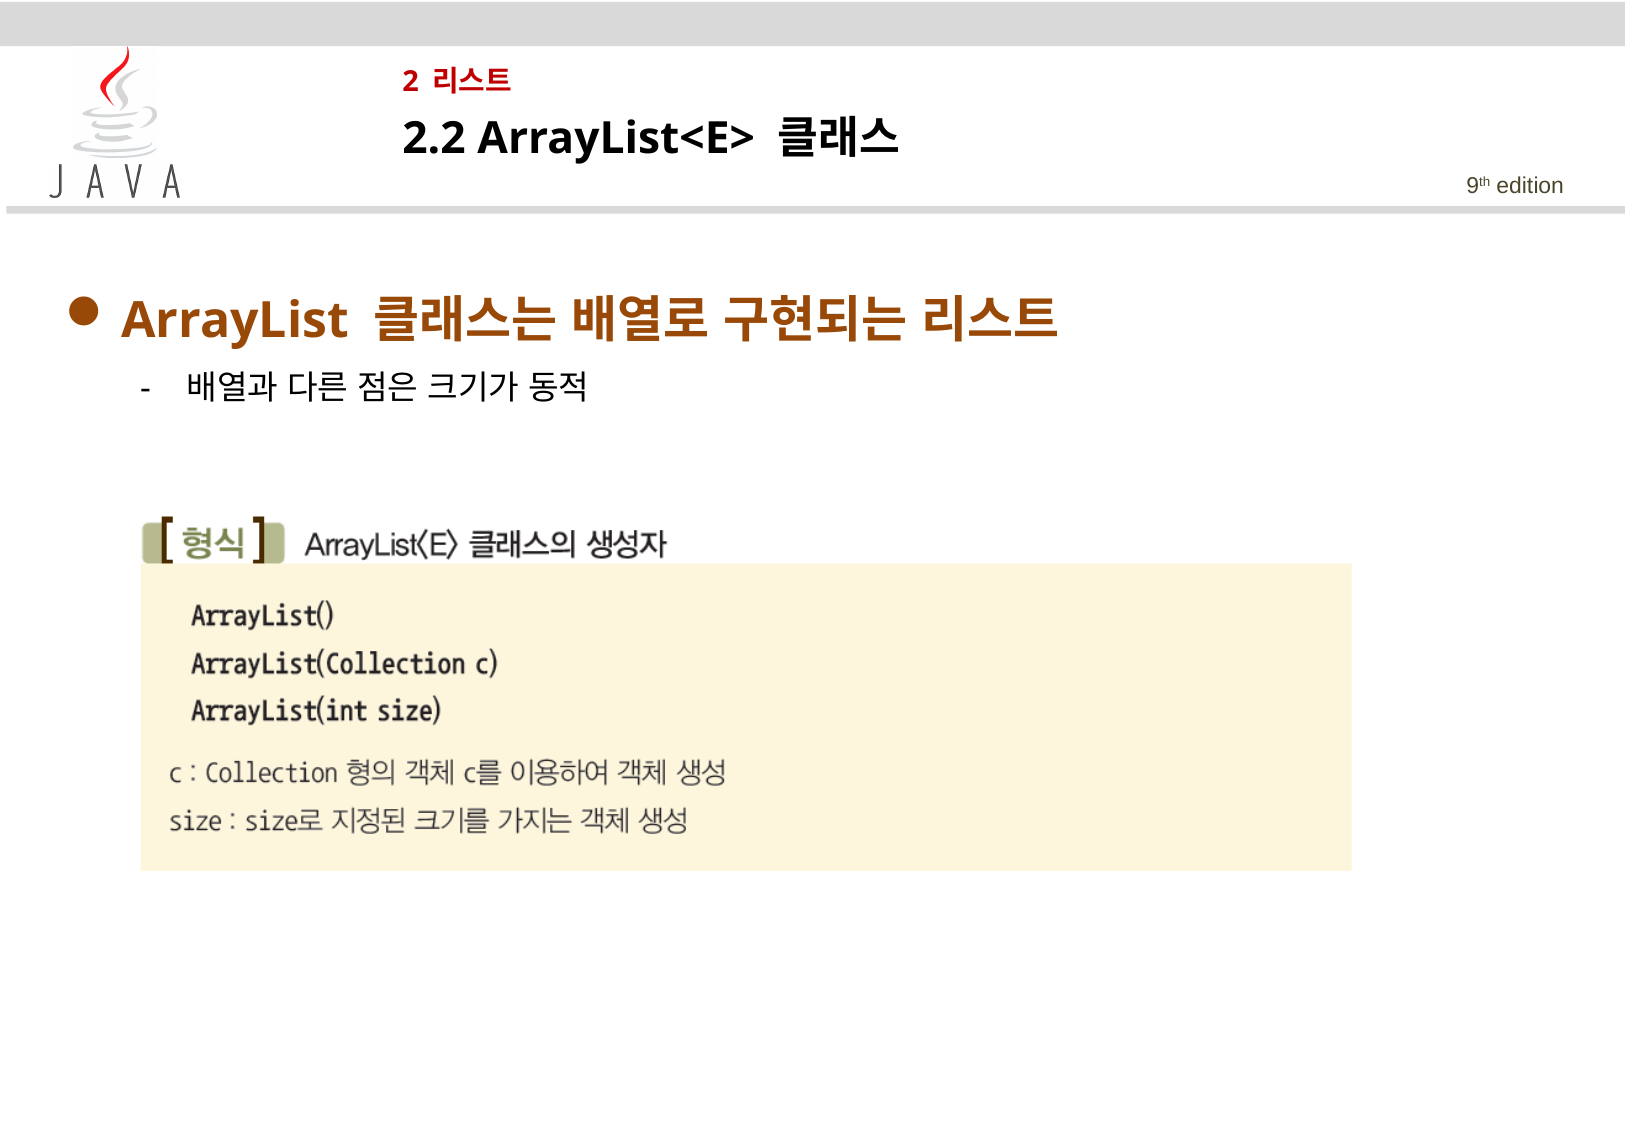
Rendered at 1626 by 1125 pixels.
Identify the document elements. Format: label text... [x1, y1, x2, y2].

picture [73, 46, 157, 158]
title 2 리스트 [387, 54, 1393, 105]
list ArrayList 클래스는 배열로 구현되는 리스트 배열과 다른 점은 크기가 동적 [48, 261, 1552, 1064]
picture [99, 487, 1416, 913]
list 2.2 ArrayList<E> 클래스 [387, 101, 1545, 171]
picture [49, 164, 180, 198]
